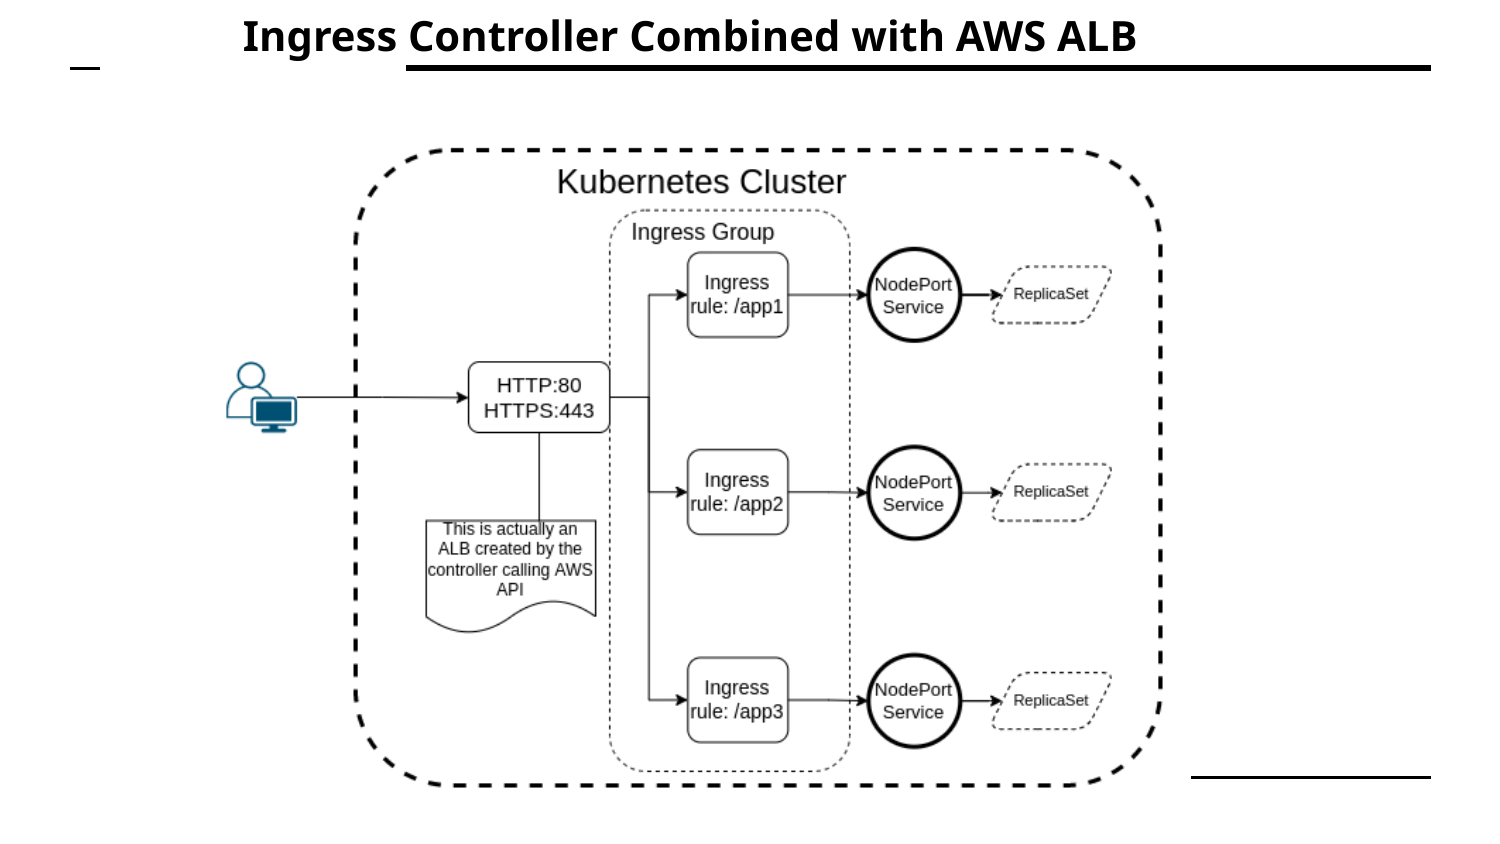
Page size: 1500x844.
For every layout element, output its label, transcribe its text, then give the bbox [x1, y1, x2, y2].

picture [197, 120, 1191, 817]
title Ingress Controller Combined with AWS ALB [227, 0, 1311, 99]
